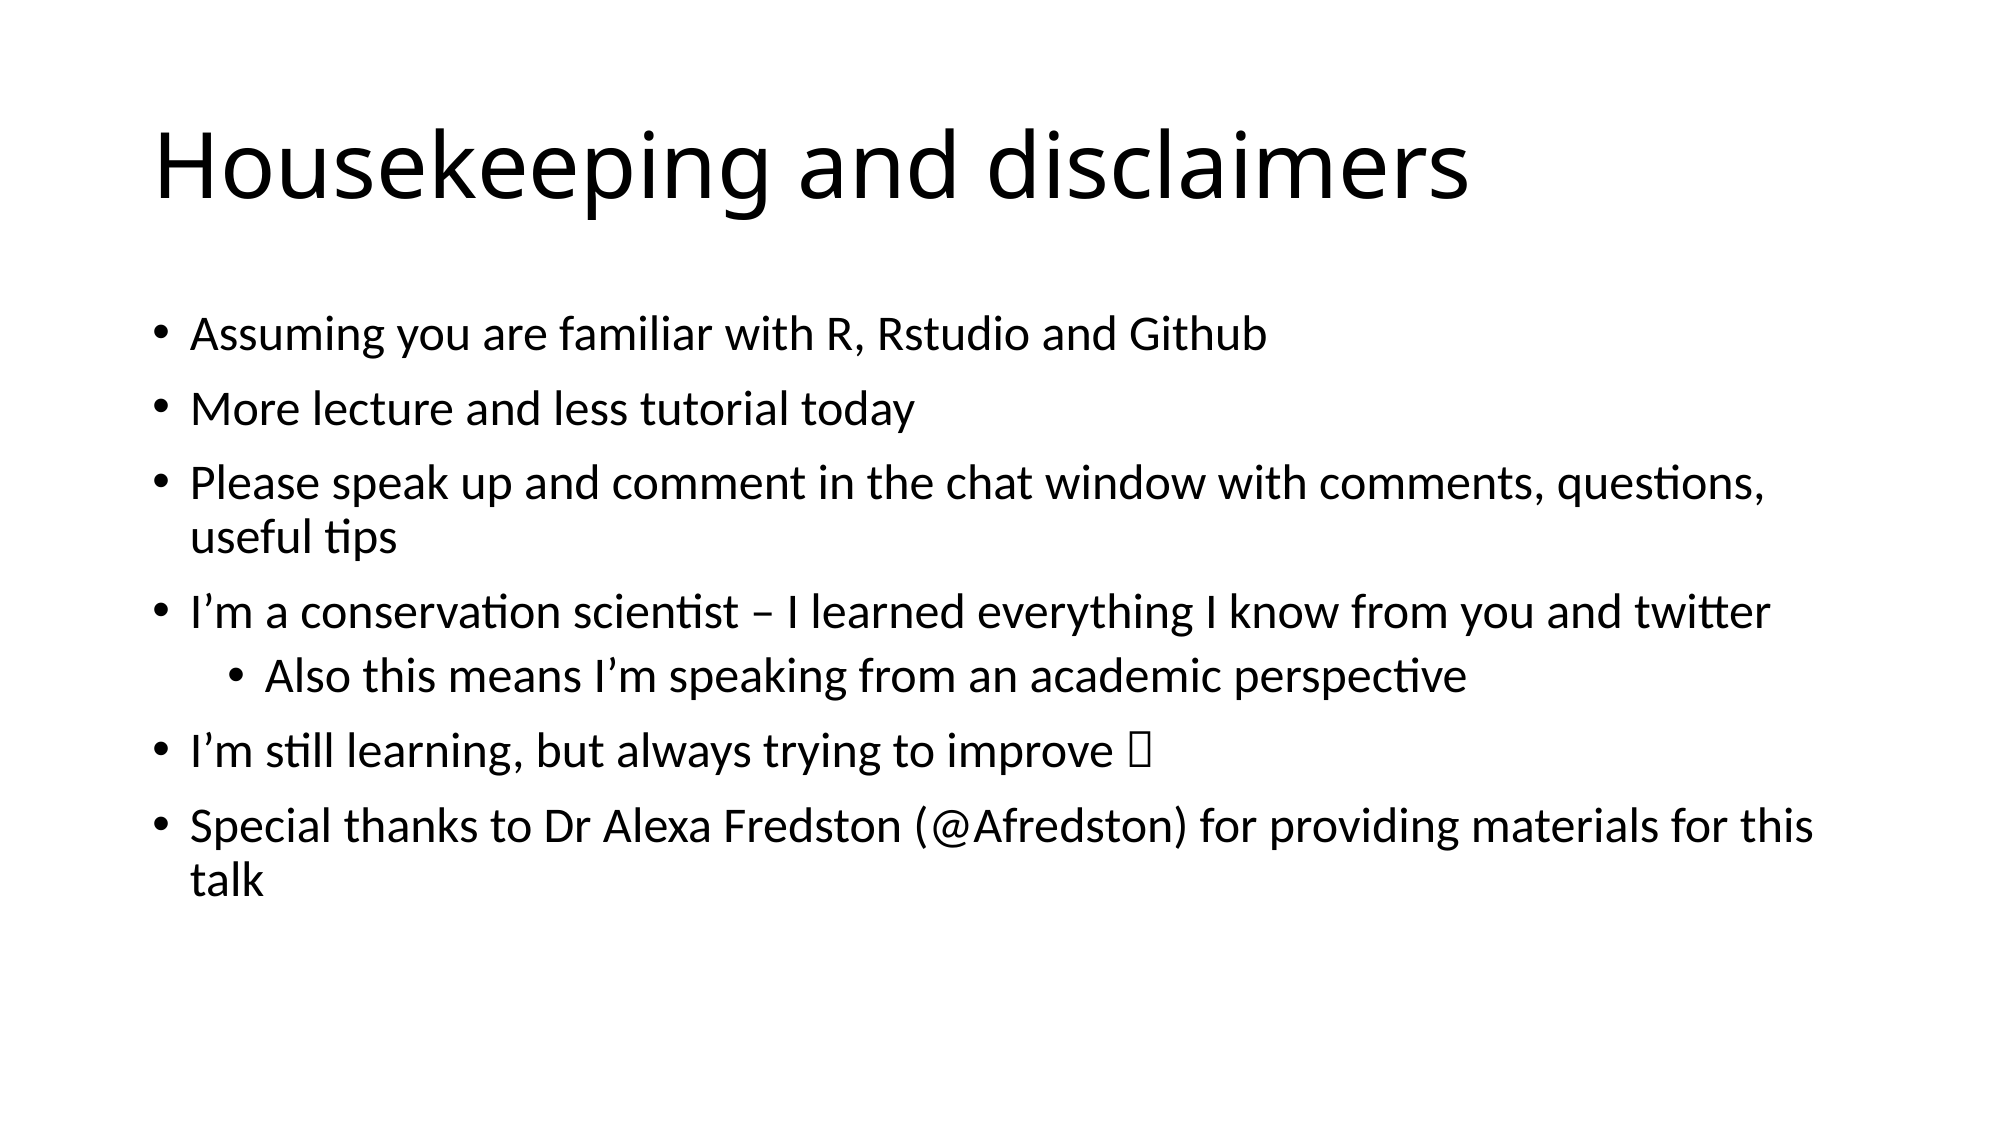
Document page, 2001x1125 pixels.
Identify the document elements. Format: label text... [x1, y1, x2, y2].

title Housekeeping and disclaimers [137, 59, 1863, 278]
list Assuming you are familiar with R, Rstudio and Github More lecture and less tutorial today Please speak up and comment in the chat window with comments, questions, useful tips I’m a conservation scientist – I learned everything I know from you and twitter Also this means I’m speaking from an academic perspective I’m still learning, but always trying to improve  Special thanks to Dr Alexa Fredston (@Afredston) for providing materials for this talk [137, 299, 1898, 1014]
